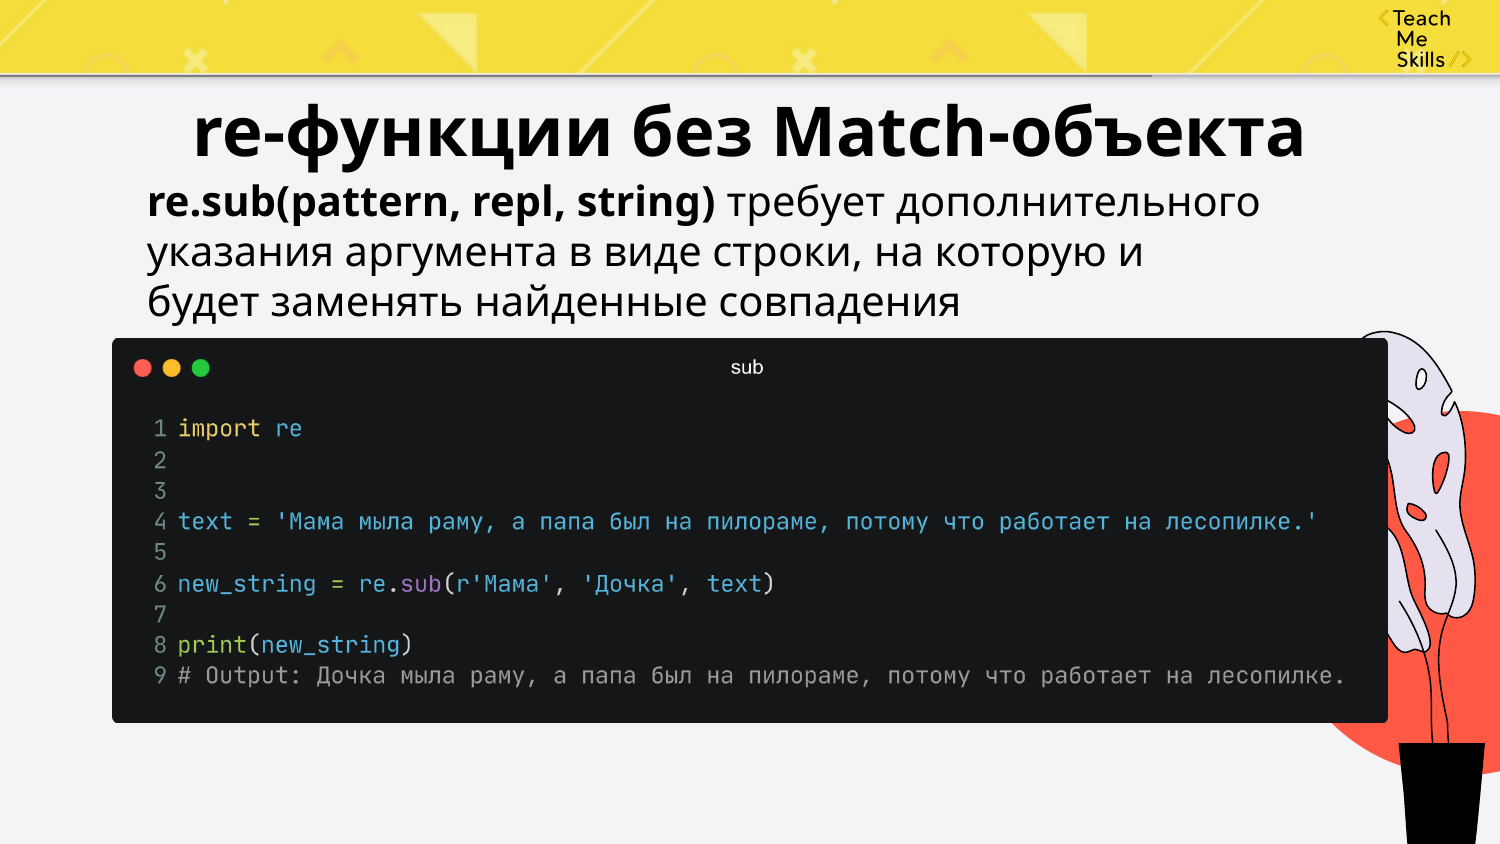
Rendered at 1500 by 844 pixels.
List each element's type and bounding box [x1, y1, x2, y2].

picture [0, 0, 1500, 844]
text_box [1277, 331, 1485, 844]
